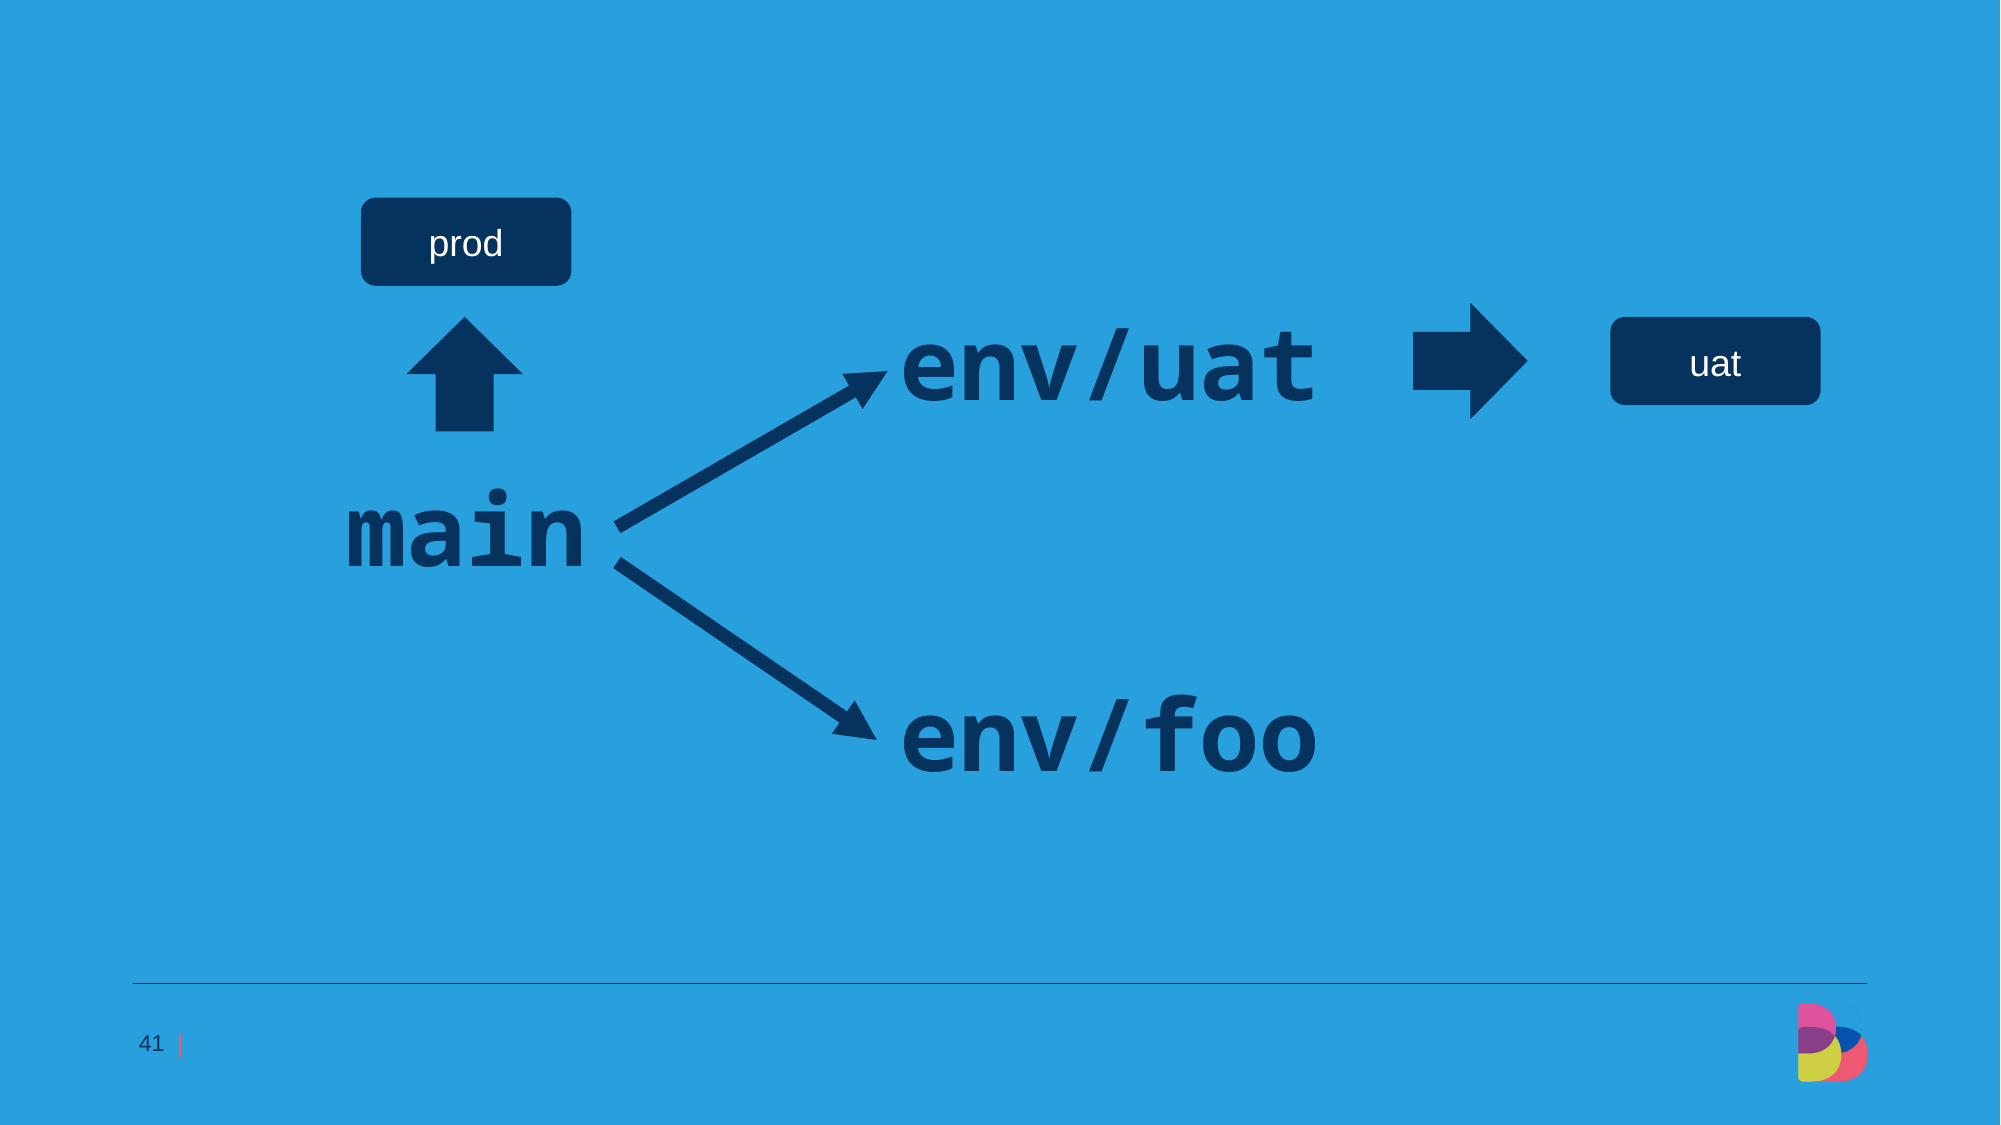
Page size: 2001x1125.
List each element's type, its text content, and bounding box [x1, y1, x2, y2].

text_box prod [359, 196, 573, 287]
text_box [1412, 300, 1530, 422]
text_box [616, 562, 877, 740]
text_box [616, 371, 888, 528]
text_box [403, 315, 526, 433]
text_box env/foo [884, 663, 1334, 799]
text_box env/uat [884, 292, 1334, 428]
picture [1798, 1003, 1868, 1082]
text_box main [331, 459, 601, 594]
text_box uat [1609, 315, 1822, 407]
slide_number 41 [91, 1012, 180, 1073]
